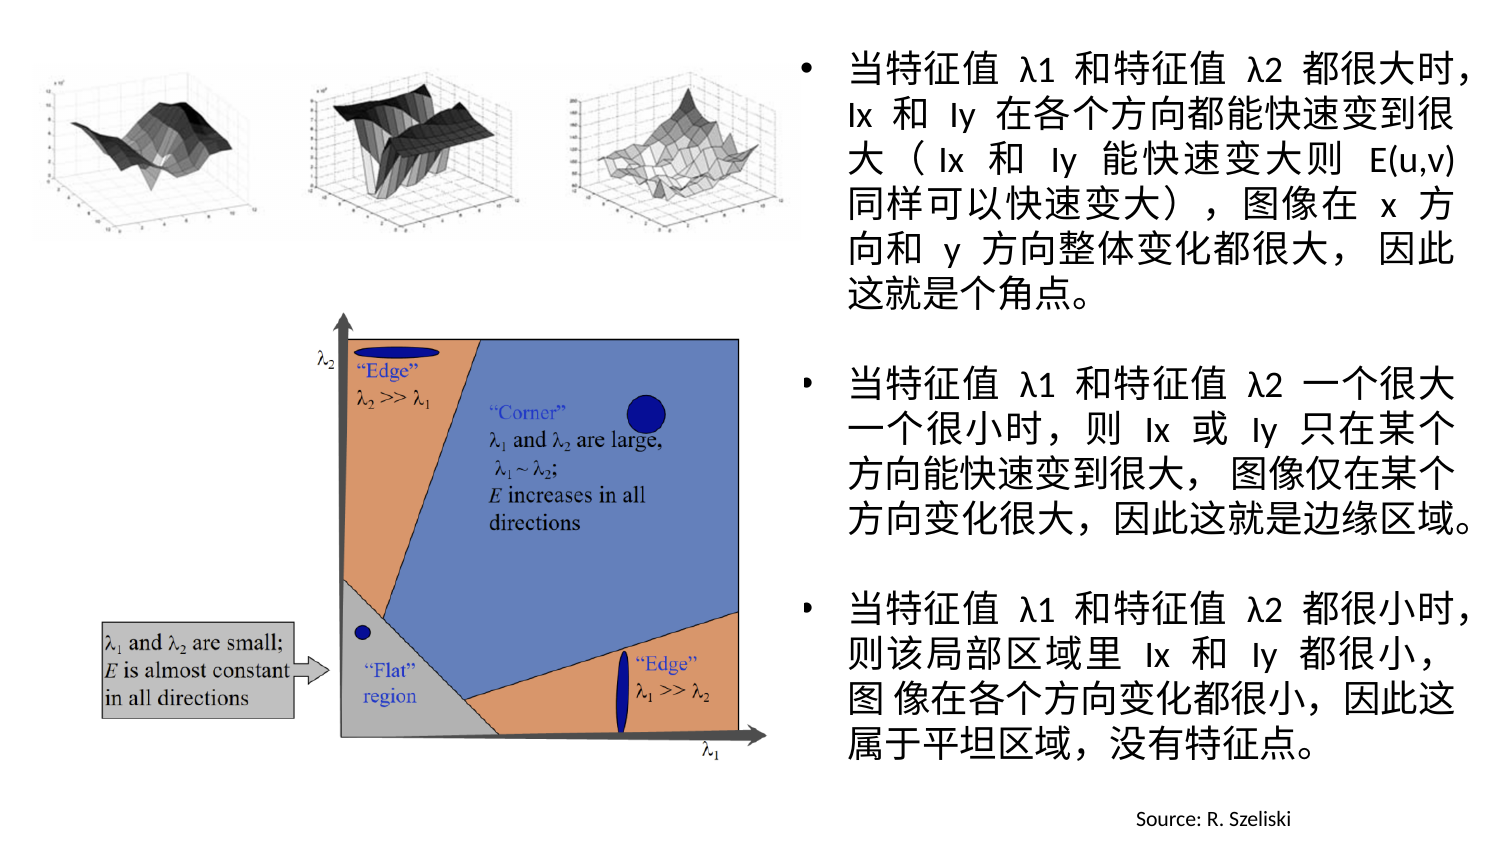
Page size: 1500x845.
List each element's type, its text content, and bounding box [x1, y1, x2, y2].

text_box Source: R. Szeliski [1121, 797, 1307, 838]
picture [31, 63, 802, 241]
text_box 当特征值 λ1 和特征值 λ2 都很大时，Ix 和 Iy 在各个方向都能快速变到很大（Ix 和 Iy 能快速变大则 E(u,v) 同样可以快速变大），图像在 x 方向和 y 方向整体变化都很大， 因此这就是个角点。 当特征值 λ1 和特征值 λ2 一个很大一个很小时，则 Ix 或 Iy 只在某个方向能快速变到很大， 图像仅在某个方向变化很大，因此这就是边缘区域。 当特征值 λ1 和特征值 λ2 都很小时，则该局部区域里 Ix 和 Iy 都很小，图 像在各个方向变化都很小，因此这属于平坦区域，没有特征点。 [785, 38, 1471, 773]
picture [33, 309, 804, 767]
